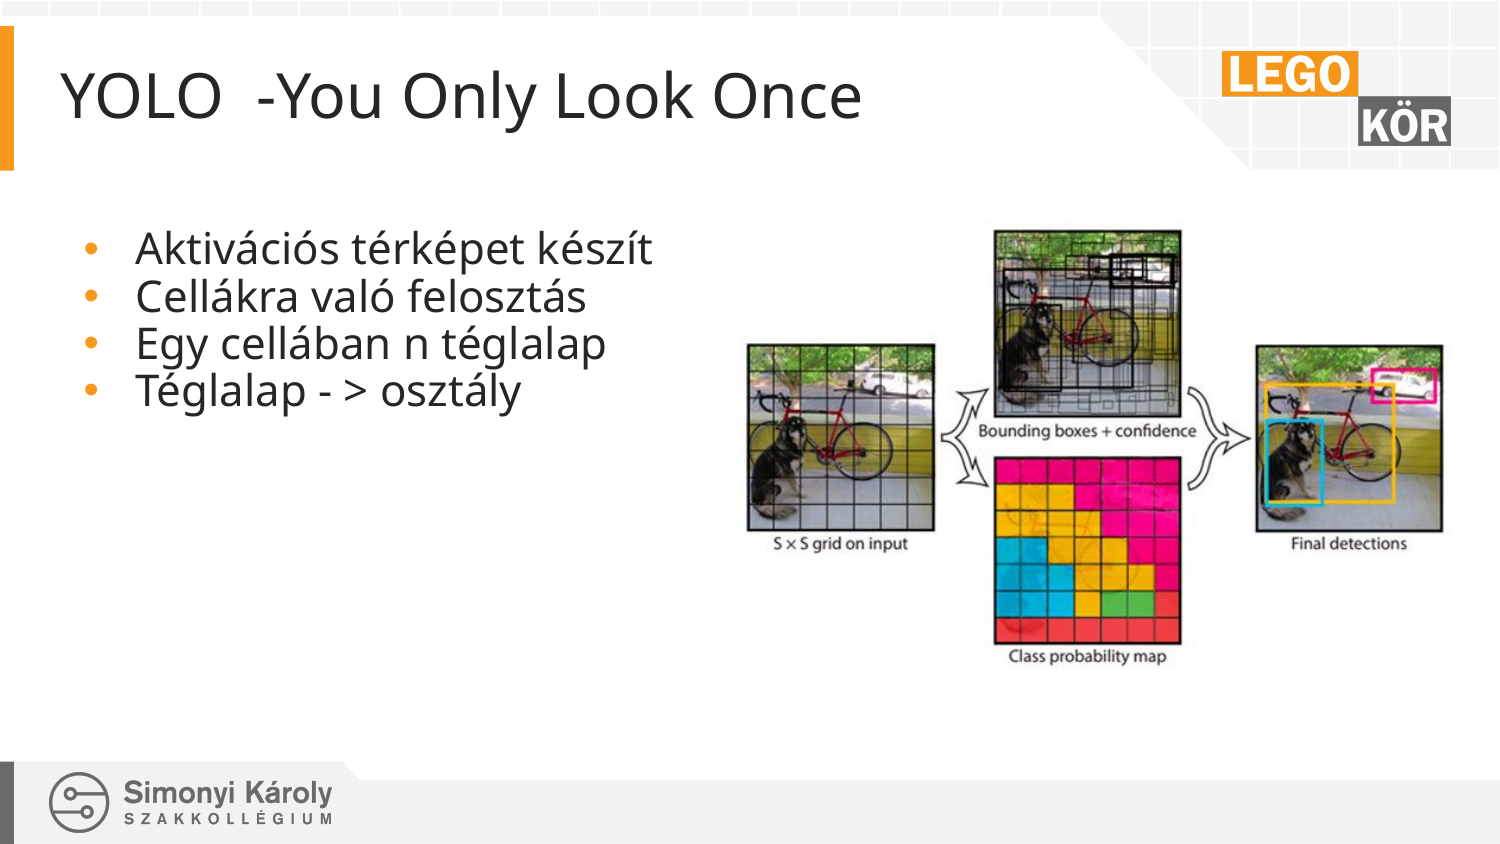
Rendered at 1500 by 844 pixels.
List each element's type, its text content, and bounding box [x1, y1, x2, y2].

picture [49, 772, 332, 833]
title YOLO -You Only Look Once [49, 26, 1129, 171]
list Aktivációs térképet készít Cellákra való felosztás Egy cellában n téglalap Téglalap - > osztály [49, 221, 1451, 747]
picture [738, 221, 1451, 674]
picture [2, 1, 1500, 169]
